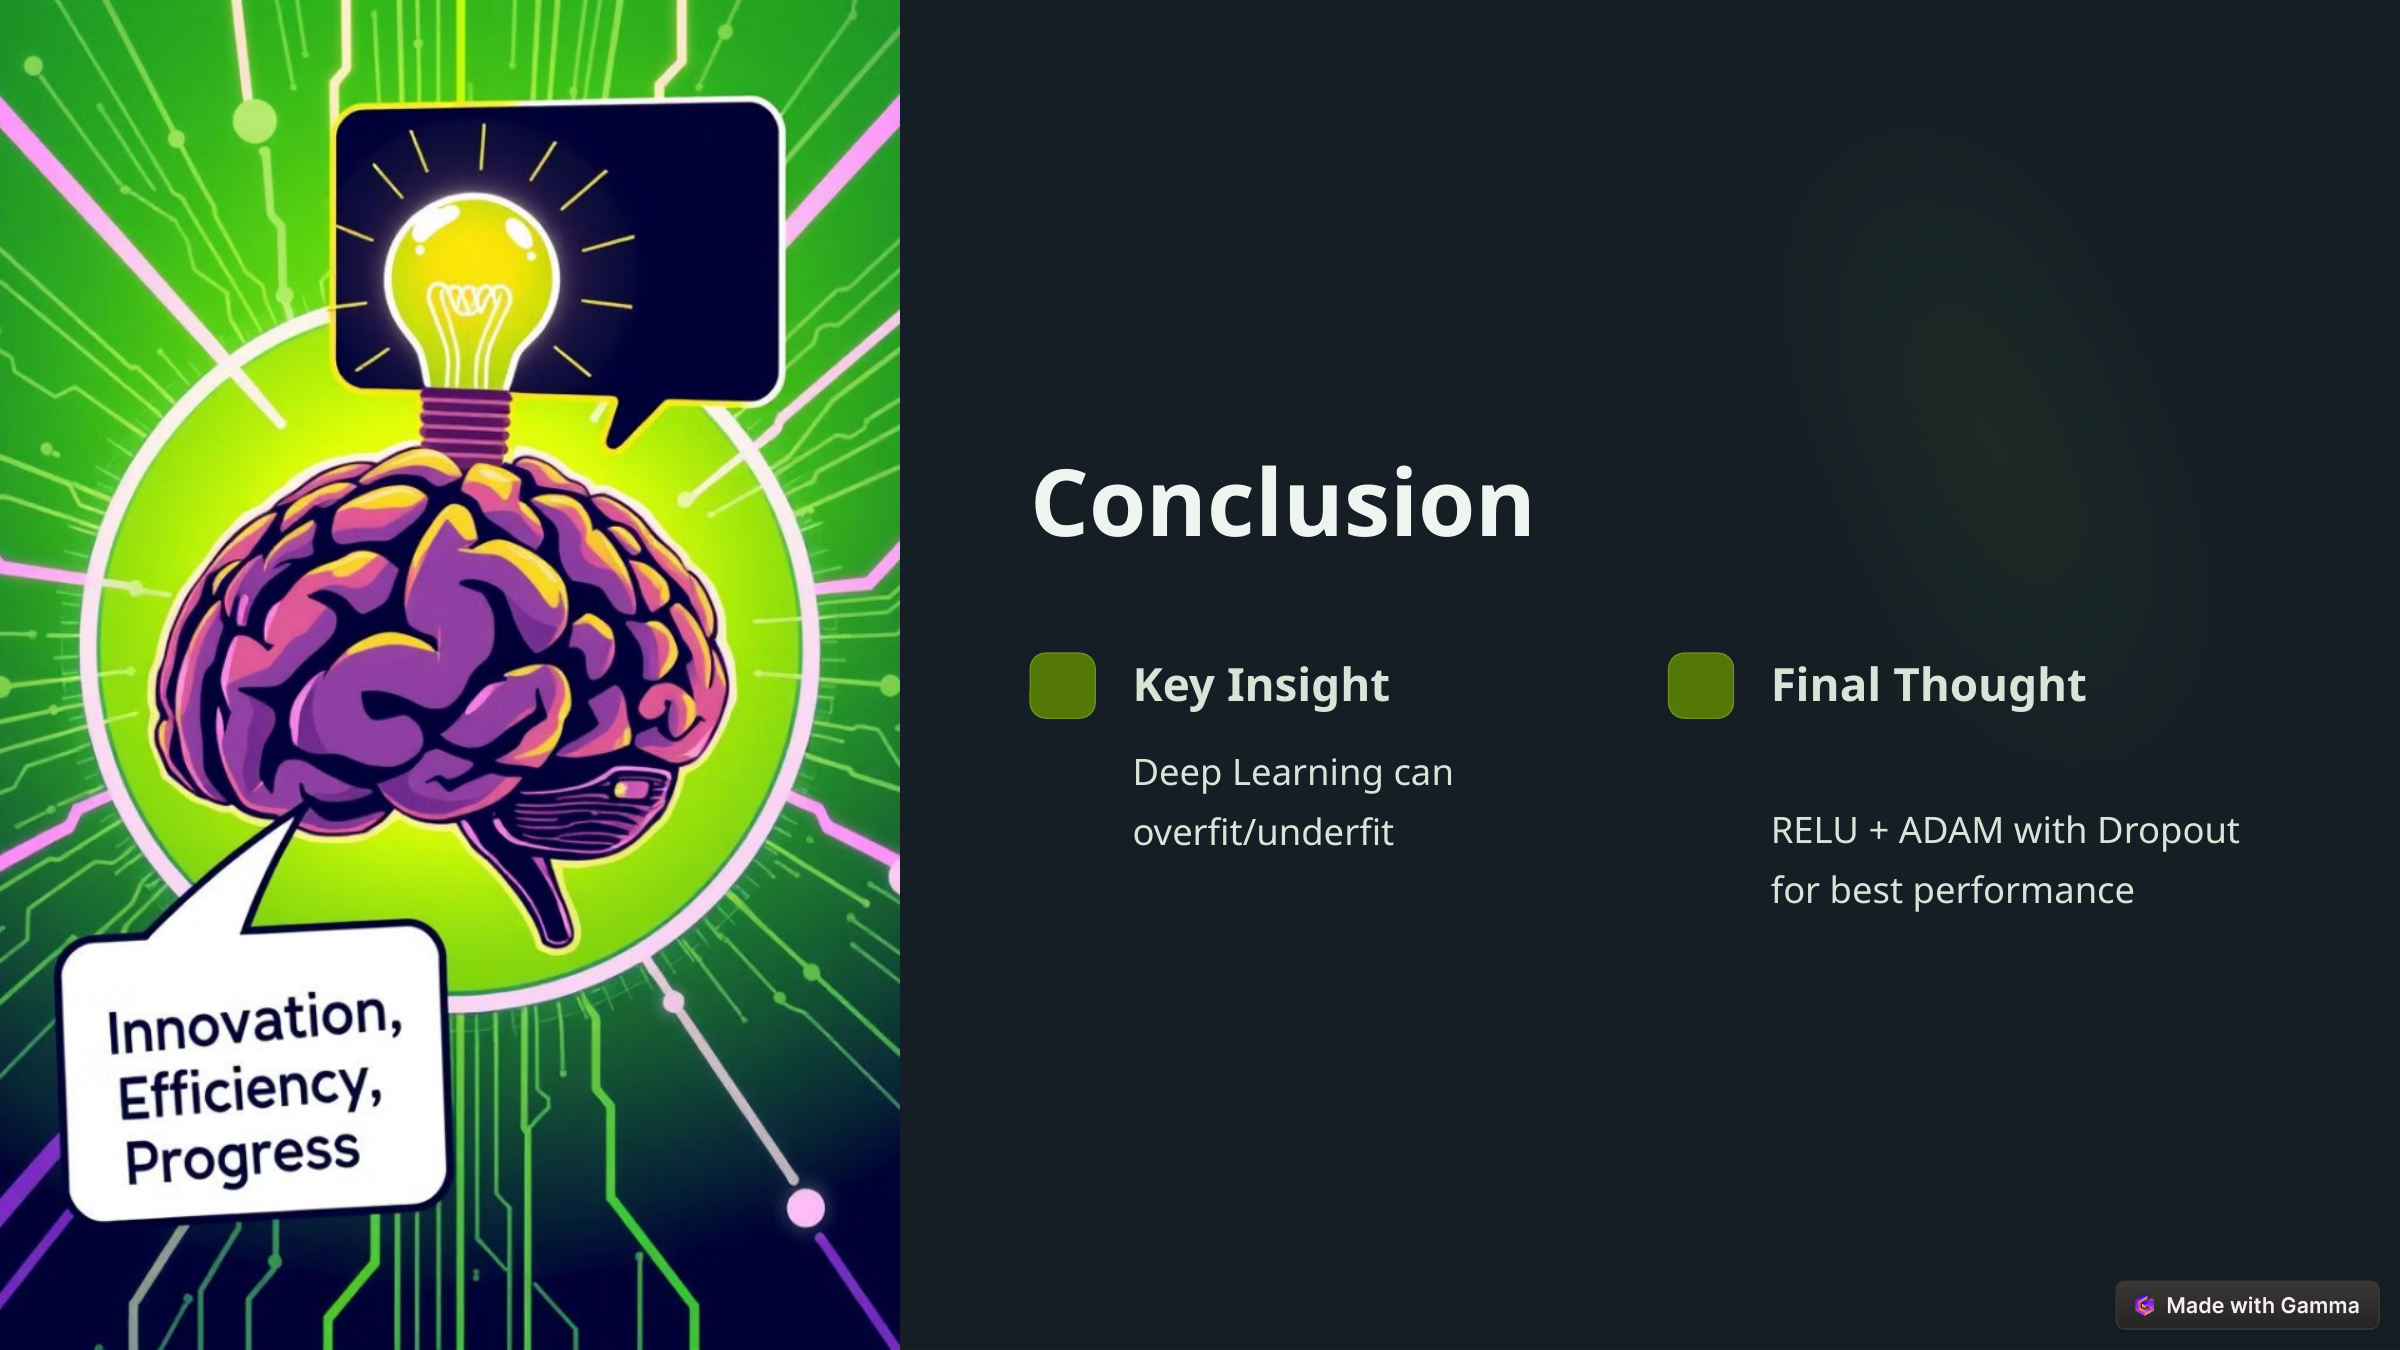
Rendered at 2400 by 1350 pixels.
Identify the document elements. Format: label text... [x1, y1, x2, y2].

text_box Final Thought [1770, 653, 2270, 770]
text_box [1030, 653, 1096, 719]
text_box Conclusion [1030, 439, 1961, 556]
text_box Deep Learning can overfit/underfit [1132, 733, 1632, 853]
text_box RELU + ADAM with Dropout for best performance [1770, 791, 2270, 911]
picture [0, 0, 900, 1350]
text_box [1668, 653, 1734, 719]
text_box Key Insight [1132, 653, 1598, 712]
picture [2106, 1271, 2389, 1339]
